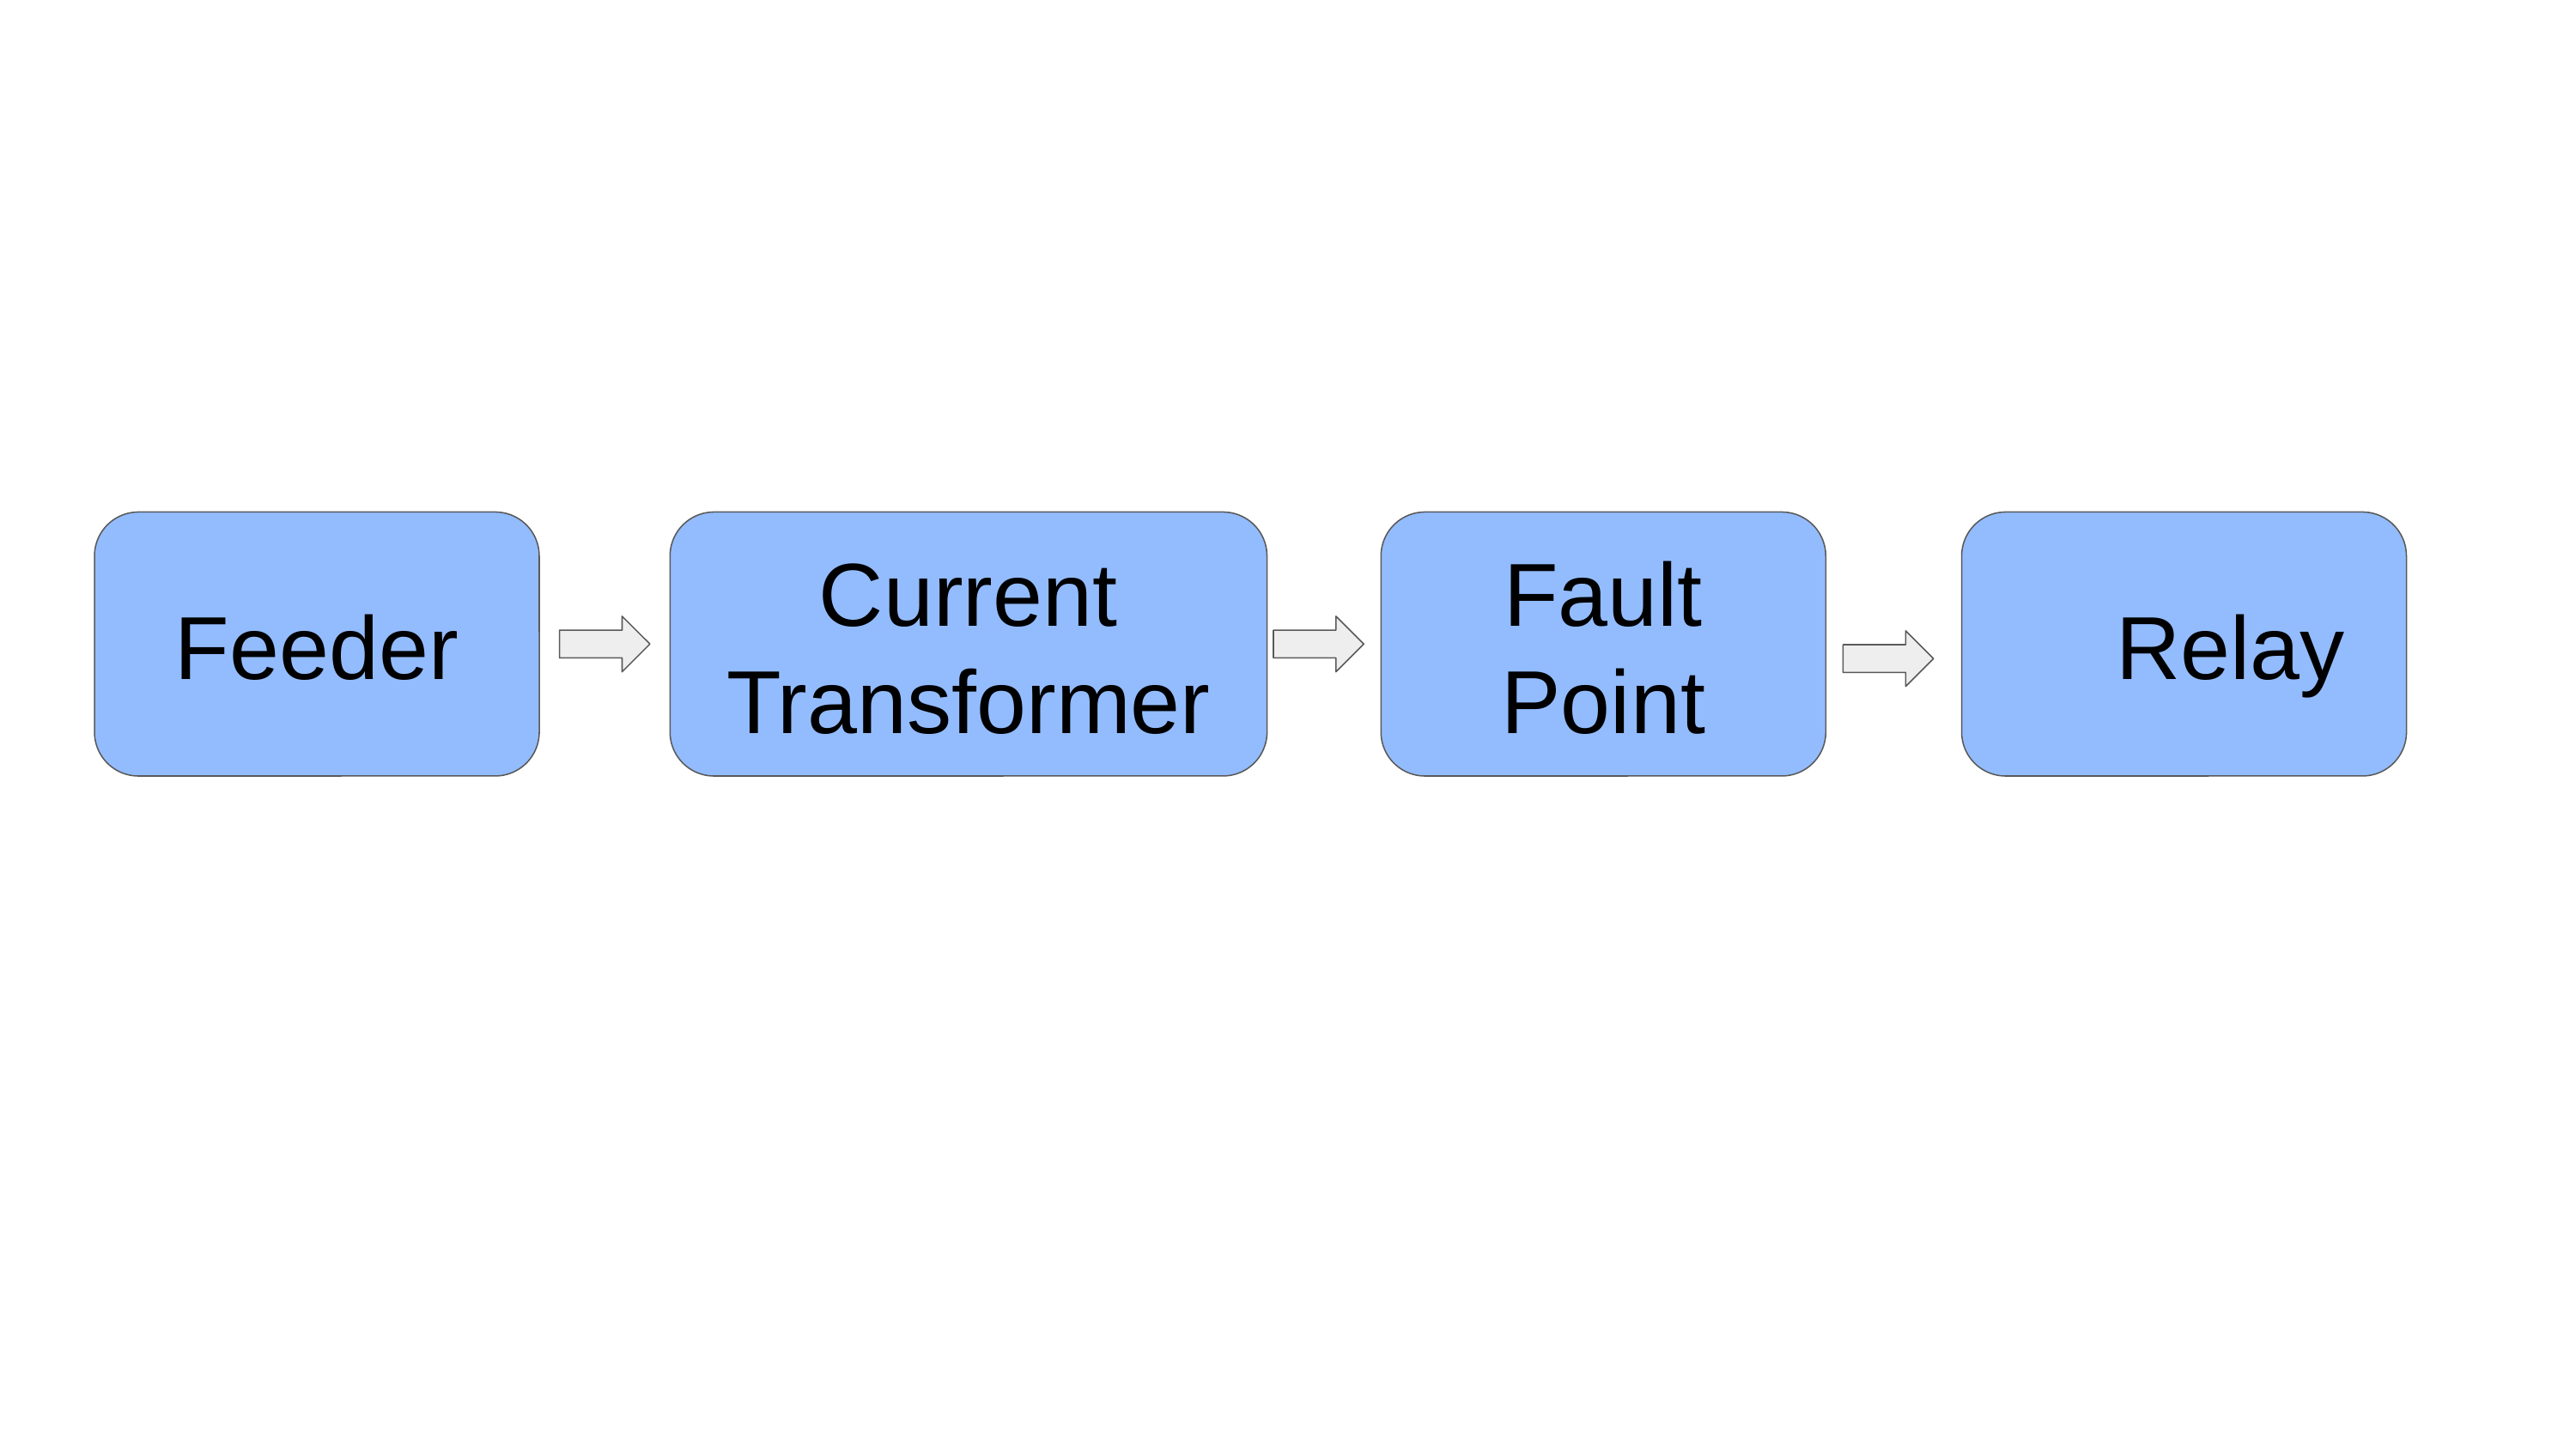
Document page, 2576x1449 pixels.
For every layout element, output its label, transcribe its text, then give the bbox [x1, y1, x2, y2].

text_box [1273, 615, 1364, 672]
text_box [1843, 630, 1934, 687]
text_box Fault Point [1381, 512, 1826, 777]
text_box Feeder [94, 512, 540, 777]
text_box [559, 615, 650, 672]
text_box Current Transformer [670, 512, 1267, 777]
text_box Relay [1961, 512, 2407, 777]
